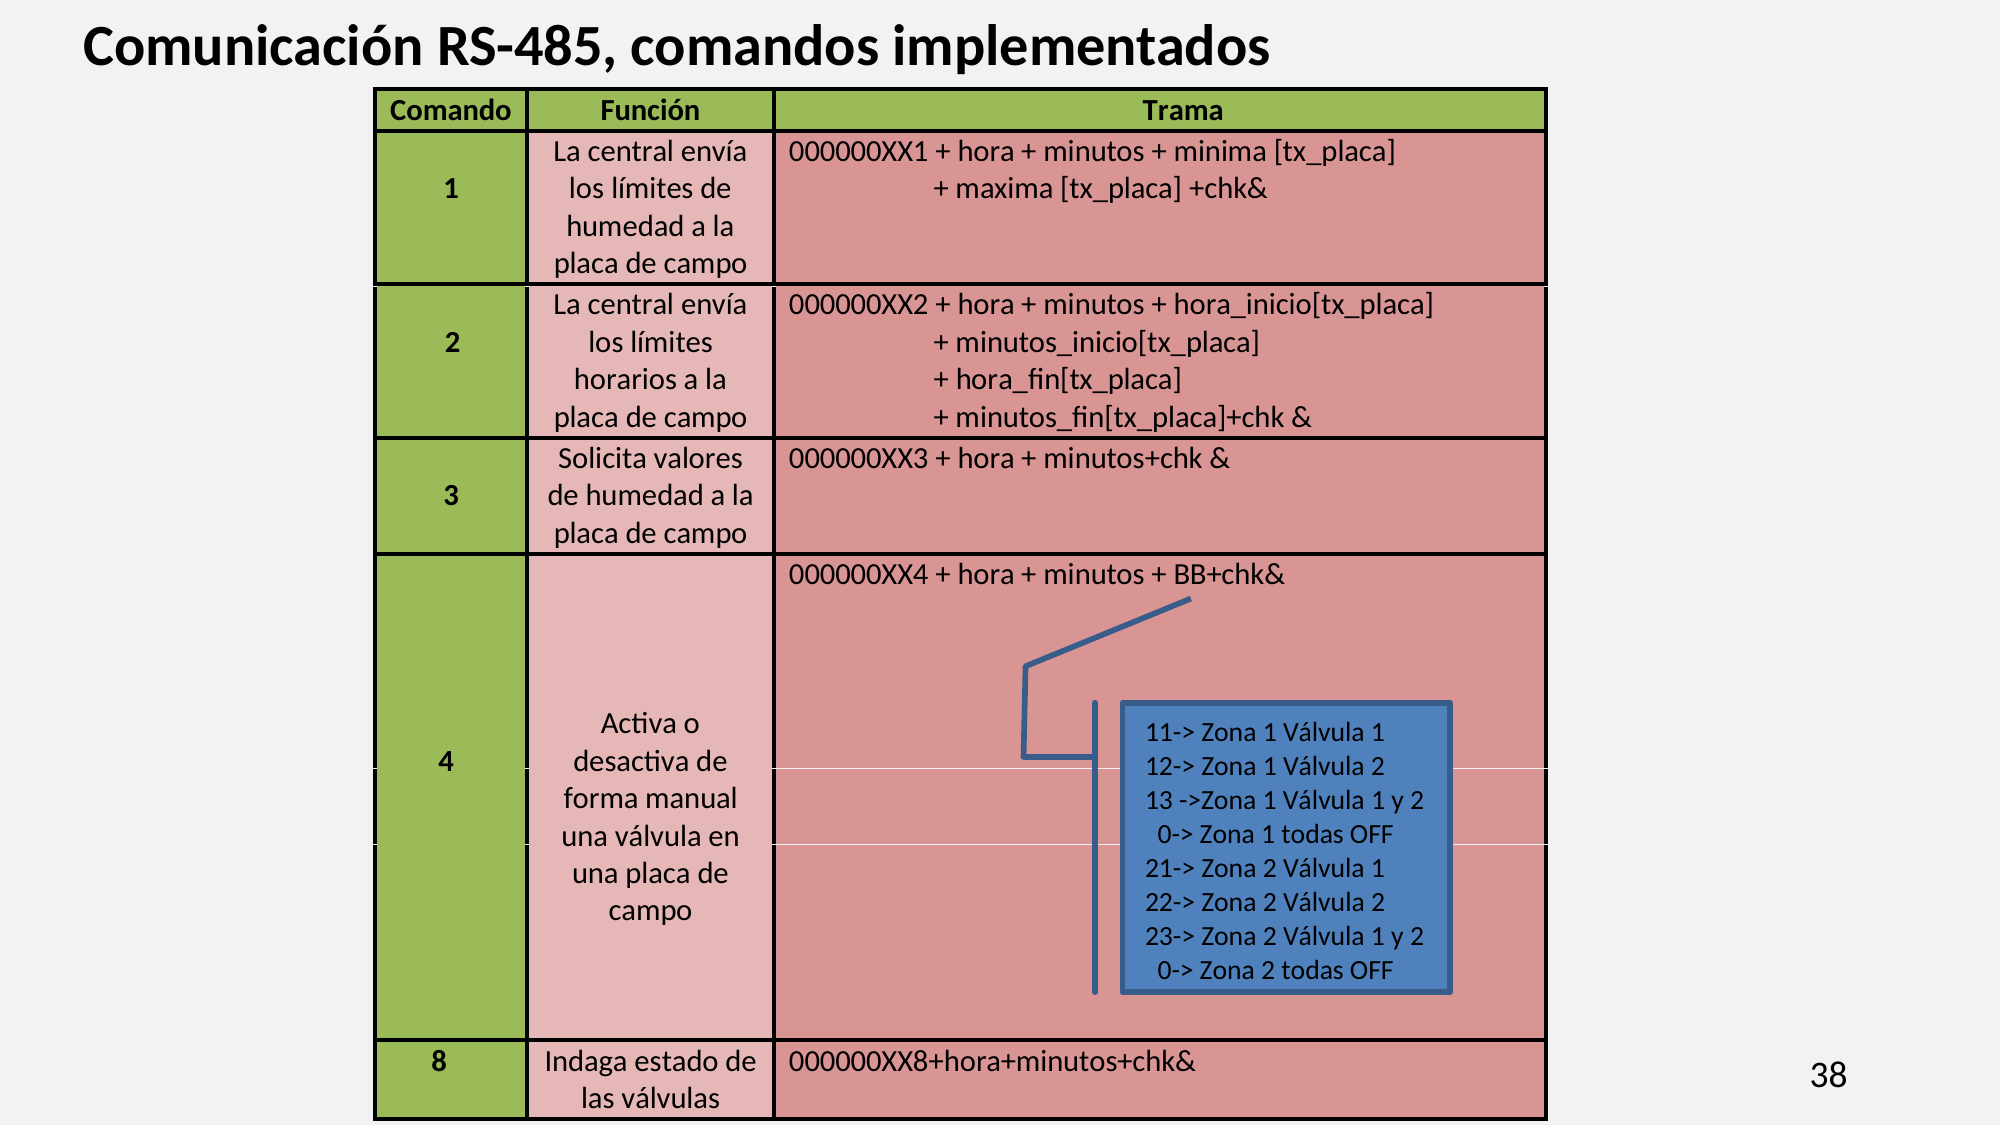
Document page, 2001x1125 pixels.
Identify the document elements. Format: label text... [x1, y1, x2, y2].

text_box Comunicación RS-485, comandos implementados [68, 0, 1286, 85]
slide_number 38 [1719, 1042, 1863, 1103]
picture [373, 87, 1556, 1125]
